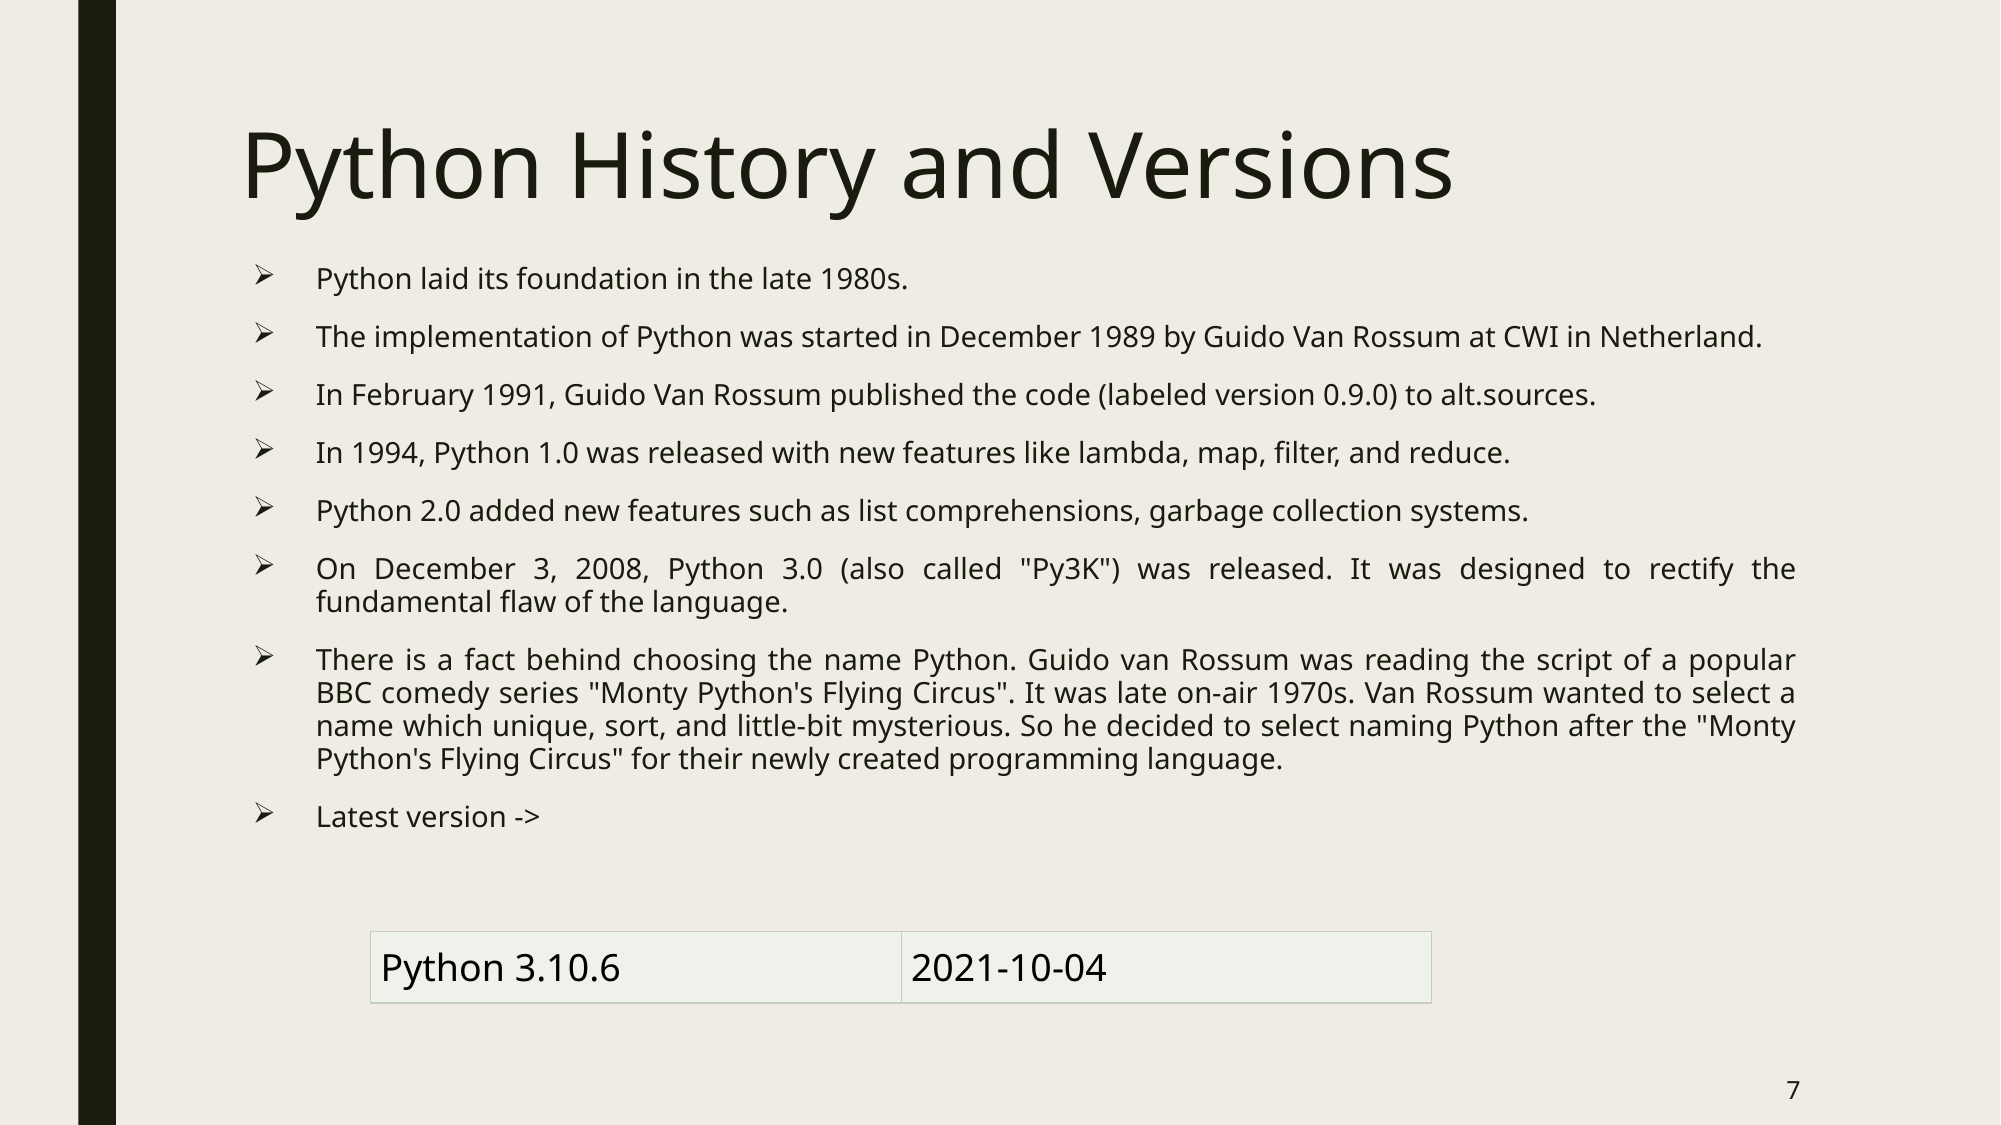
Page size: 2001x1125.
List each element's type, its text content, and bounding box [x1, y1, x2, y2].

table_header Python 3.10.6 [371, 932, 901, 1002]
slide_number 7 [1553, 1058, 1816, 1125]
table_header 2021-10-04 [902, 932, 1431, 1002]
list Python laid its foundation in the late 1980s. The implementation of Python was started in December 1989 by Guido Van Rossum at CWI in Netherland. In February 1991, Guido Van Rossum published the code (labeled version 0.9.0) to alt.sources. In 1994, Python 1.0 was released with new features like lambda, map, filter, and reduce. Python 2.0 added new features such as list comprehensions, garbage collection systems. On December 3, 2008, Python 3.0 (also called "Py3K") was released. It was designed to rectify the fundamental flaw of the language. There is a fact behind choosing the name Python. Guido van Rossum was reading the script of a popular BBC comedy series "Monty Python's Flying Circus". It was late on-air 1970s. Van Rossum wanted to select a name which unique, sort, and little-bit mysterious. So he decided to select naming Python after the "Monty Python's Flying Circus" for their newly created programming language. Latest version -> [237, 255, 1813, 1036]
title Python History and Versions [225, 112, 1800, 228]
